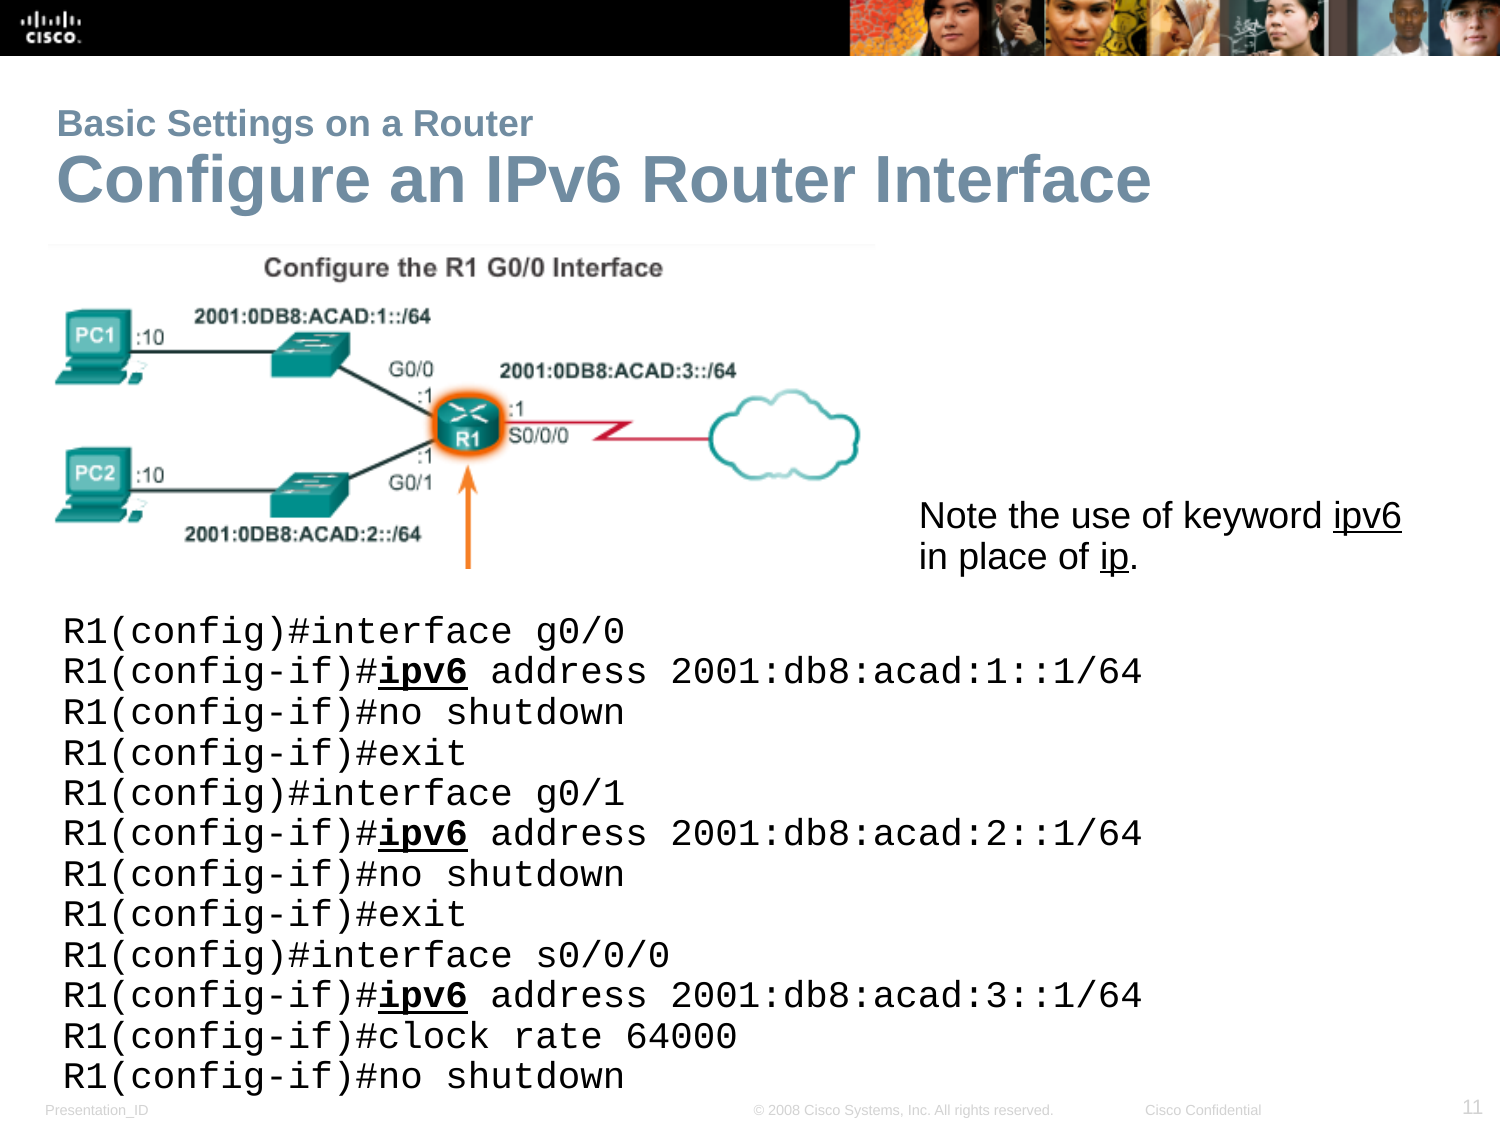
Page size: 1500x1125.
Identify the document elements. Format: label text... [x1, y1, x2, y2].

picture [0, 0, 1500, 56]
text_box Note the use of keyword ipv6 in place of ip. [904, 488, 1448, 585]
text_box R1(config)#interface g0/0 R1(config-if)#ipv6 address 2001:db8:acad:1::1/64 R1(config-if)#no shutdown R1(config-if)#exit R1(config)#interface g0/1 R1(config-if)#ipv6 address 2001:db8:acad:2::1/64 R1(config-if)#no shutdown R1(config-if)#exit R1(config)#interface s0/0/0 R1(config-if)#ipv6 address 2001:db8:acad:3::1/64 R1(config-if)#clock rate 64000 R1(config-if)#no shutdown [48, 603, 1213, 1104]
picture [47, 243, 876, 569]
title Basic Settings on a Router Configure an IPv6 Router Interface [43, 85, 1380, 224]
